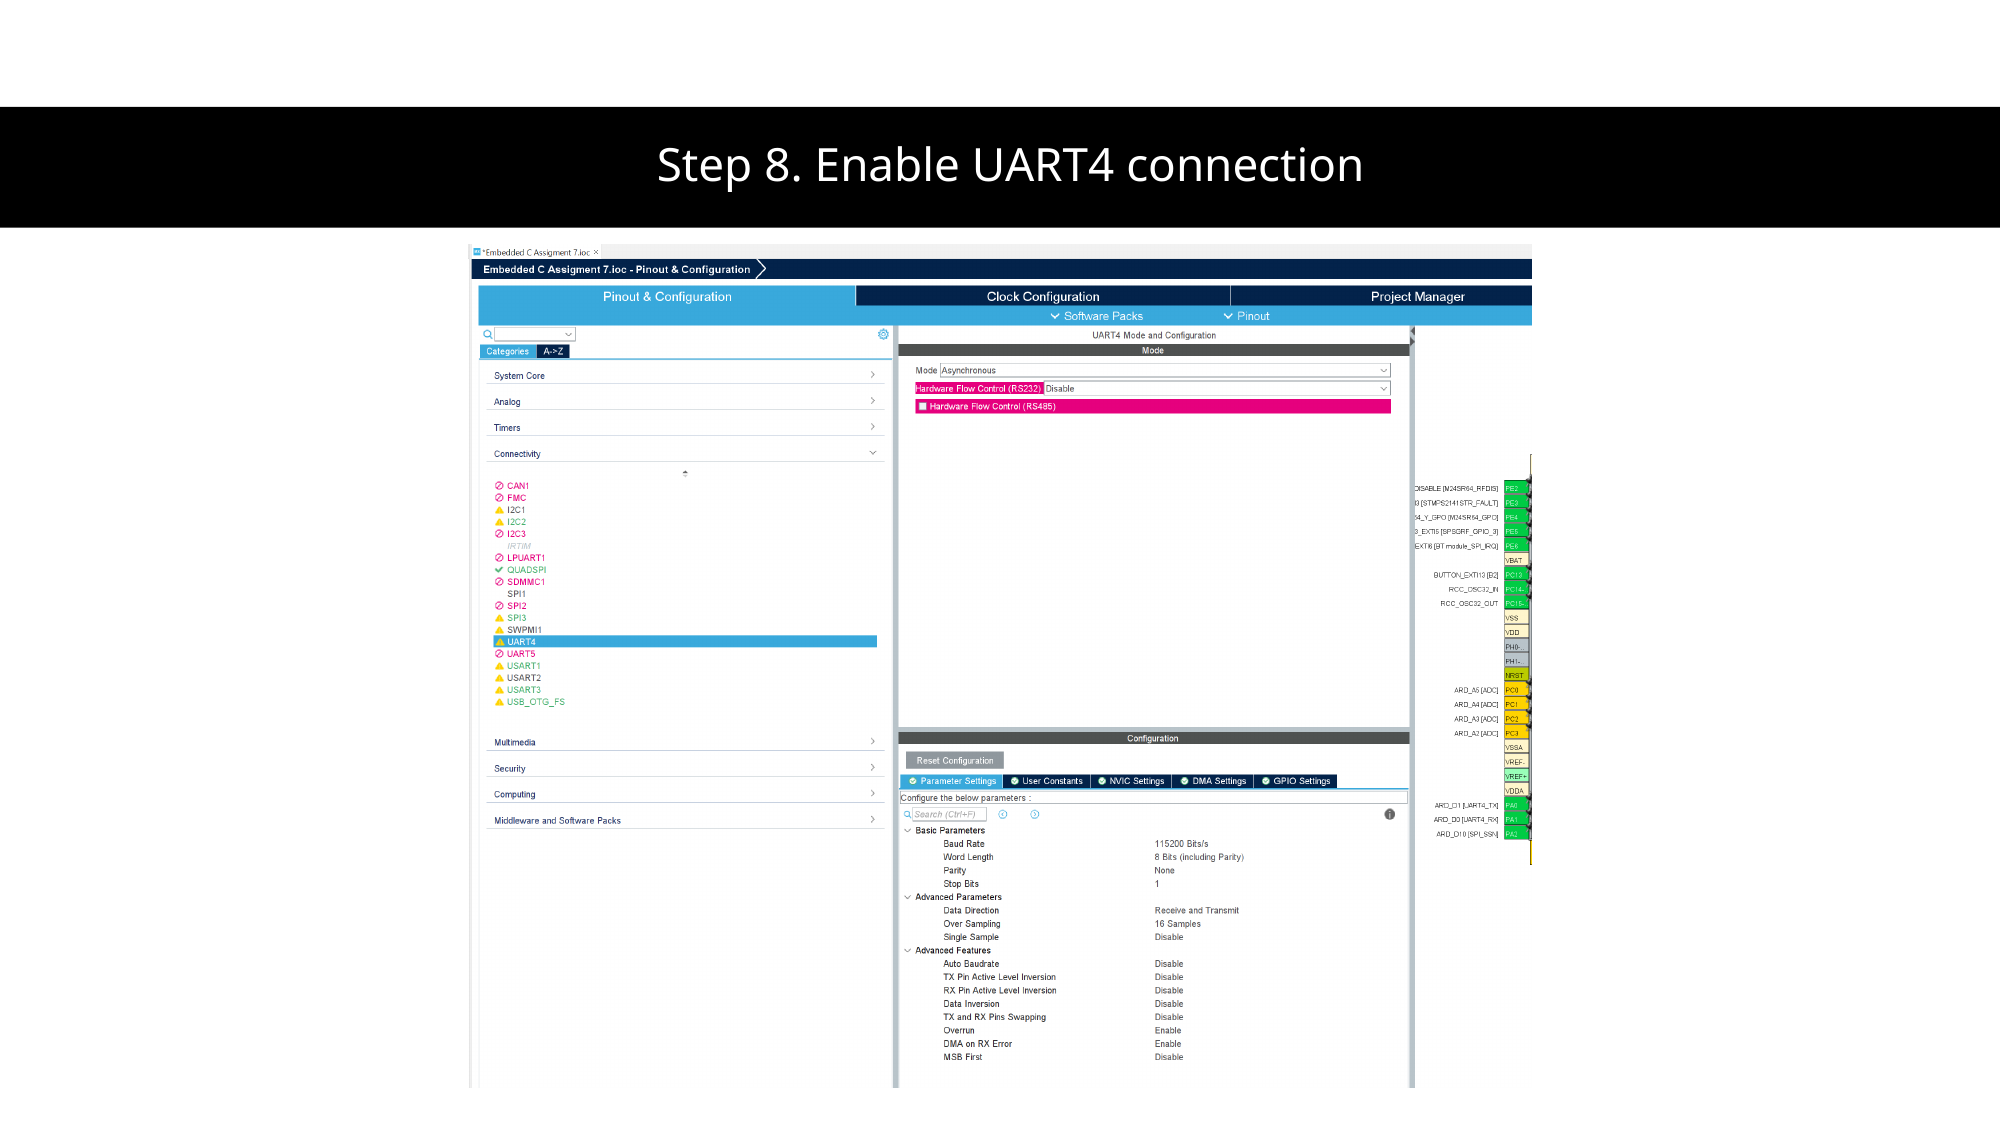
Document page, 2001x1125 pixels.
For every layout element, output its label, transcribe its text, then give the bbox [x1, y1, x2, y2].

picture [468, 244, 1532, 1088]
title Step 8. Enable UART4 connection [91, 105, 1931, 228]
text_box [0, 106, 2000, 229]
